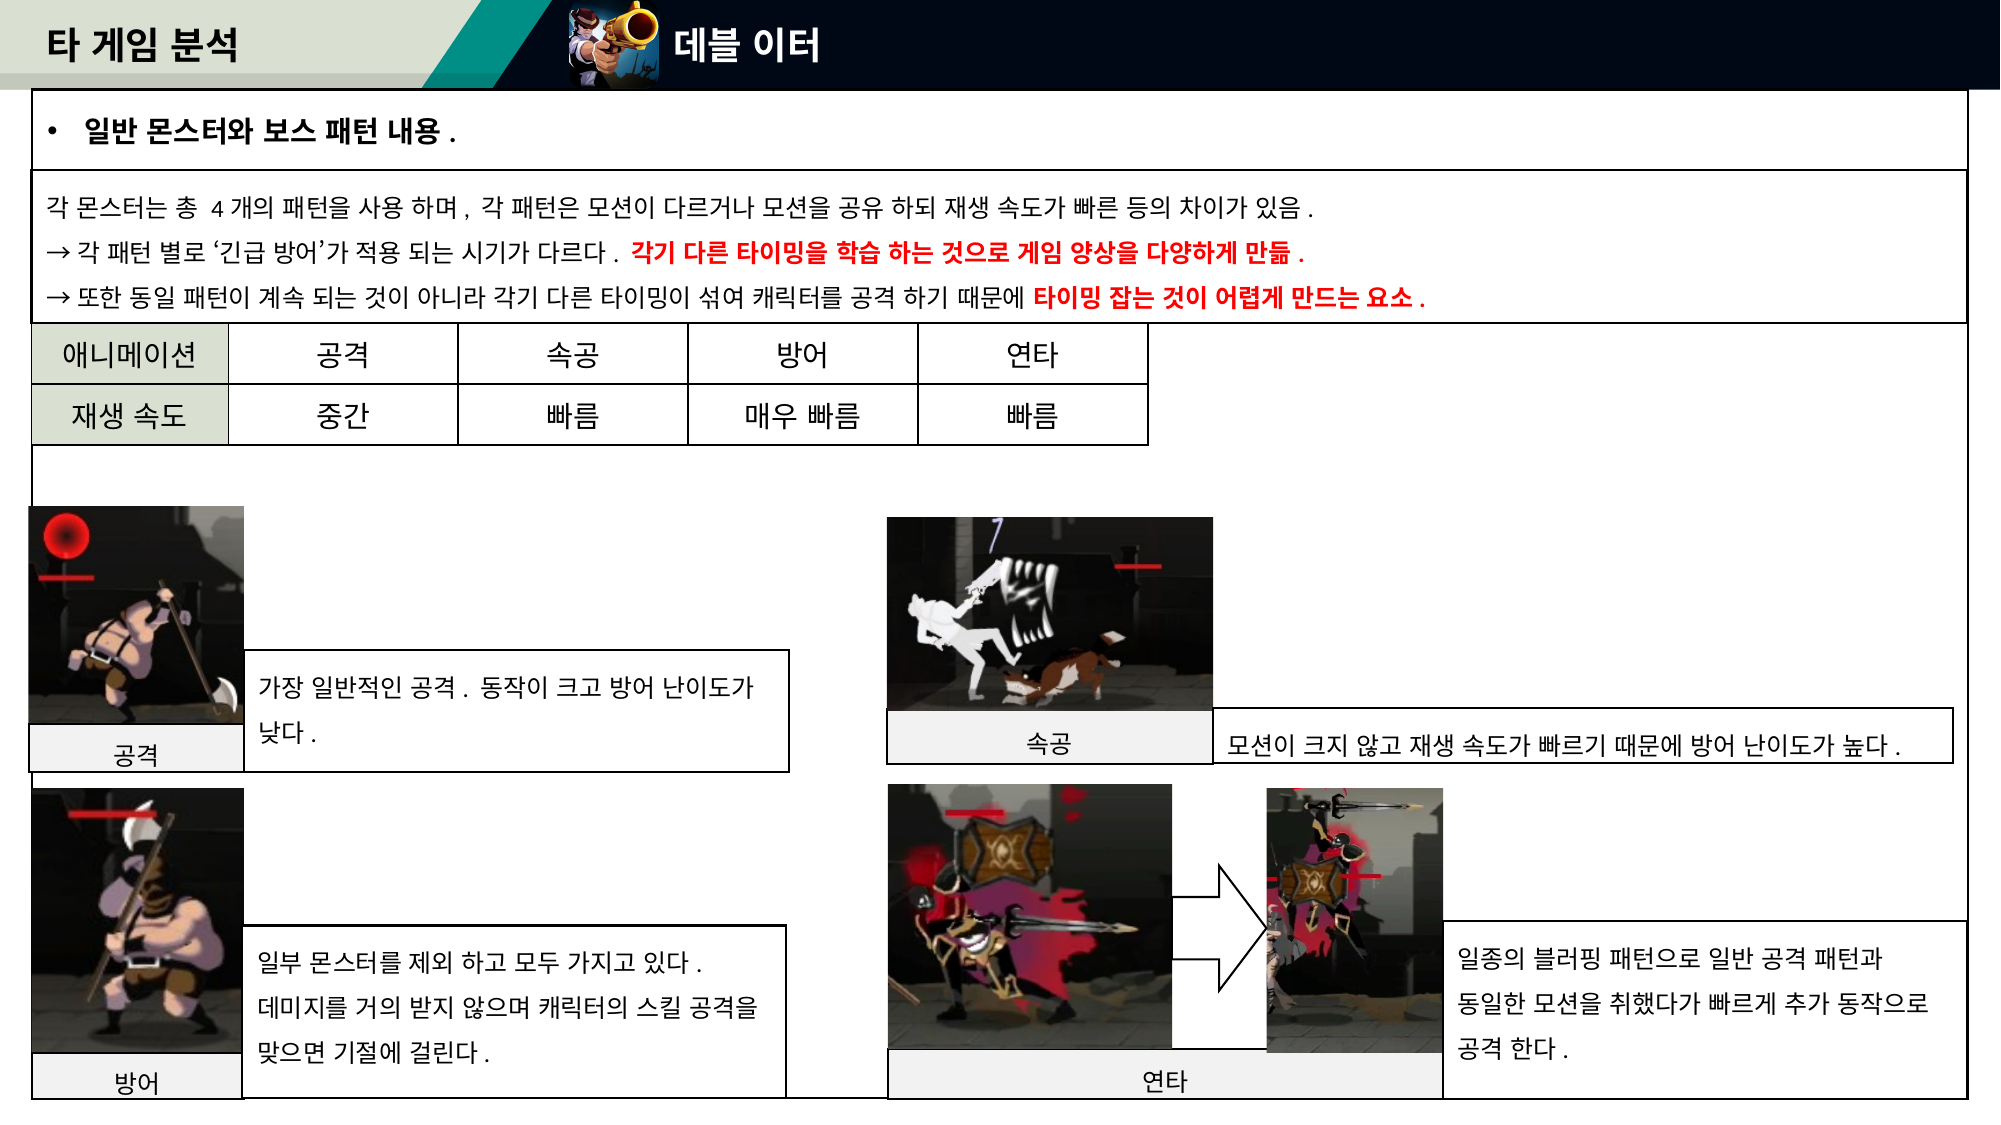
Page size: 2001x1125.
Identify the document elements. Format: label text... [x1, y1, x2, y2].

table_cell 중간 [229, 385, 457, 444]
text_box 일종의 블러핑 패턴으로 일반 공격 패턴과 동일한 모션을 취했다가 빠르게 추가 동작으로 공격 한다. [1442, 920, 1969, 1100]
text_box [886, 517, 1214, 764]
text_box 가장 일반적인 공격. 동작이 크고 방어 난이도가 낮다. [243, 649, 790, 773]
table_cell 빠름 [459, 385, 687, 444]
picture [569, 0, 659, 89]
table_header 연타 [919, 324, 1147, 383]
text_box 모션이 크지 않고 재생 속도가 빠르기 때문에 방어 난이도가 높다. [1214, 707, 1954, 764]
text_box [28, 506, 244, 772]
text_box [31, 788, 244, 1100]
table_cell 재생 속도 [32, 385, 228, 444]
text_box 각 몬스터는 총 4개의 패턴을 사용 하며, 각 패턴은 모션이 다르거나 모션을 공유 하되 재생 속도가 빠른 등의 차이가 있음. →각 패턴 별로 ‘긴급 방어’가 적용 되는 시기가 다르다. 각기 다른 타이밍을 학습 하는 것으로 게임 양상을 다양하게 만듦. →또한 동일 패턴이 계속 되는 것이 아니라 각기 다른 타이밍이 섞여 캐릭터를 공격 하기 때문에 타이밍 잡는 것이 어렵게 만드는 요소. [30, 169, 1969, 324]
table_cell 빠름 [919, 385, 1147, 444]
table_header 방어 [689, 324, 917, 383]
title 데블 이터 [659, 0, 2000, 90]
table_header 공격 [229, 324, 457, 383]
table_cell 매우 빠름 [689, 385, 917, 444]
text_box 타 게임 분석 [31, 0, 489, 90]
table_header 애니메이션 [32, 324, 228, 383]
text_box 일반 몬스터와 보스 패턴 내용. [32, 88, 1310, 169]
text_box 일부 몬스터를 제외 하고 모두 가지고 있다. 데미지를 거의 받지 않으며 캐릭터의 스킬 공격을 맞으면 기절에 걸린다. [244, 924, 787, 1099]
table_header 속공 [459, 324, 687, 383]
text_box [887, 784, 1443, 1099]
